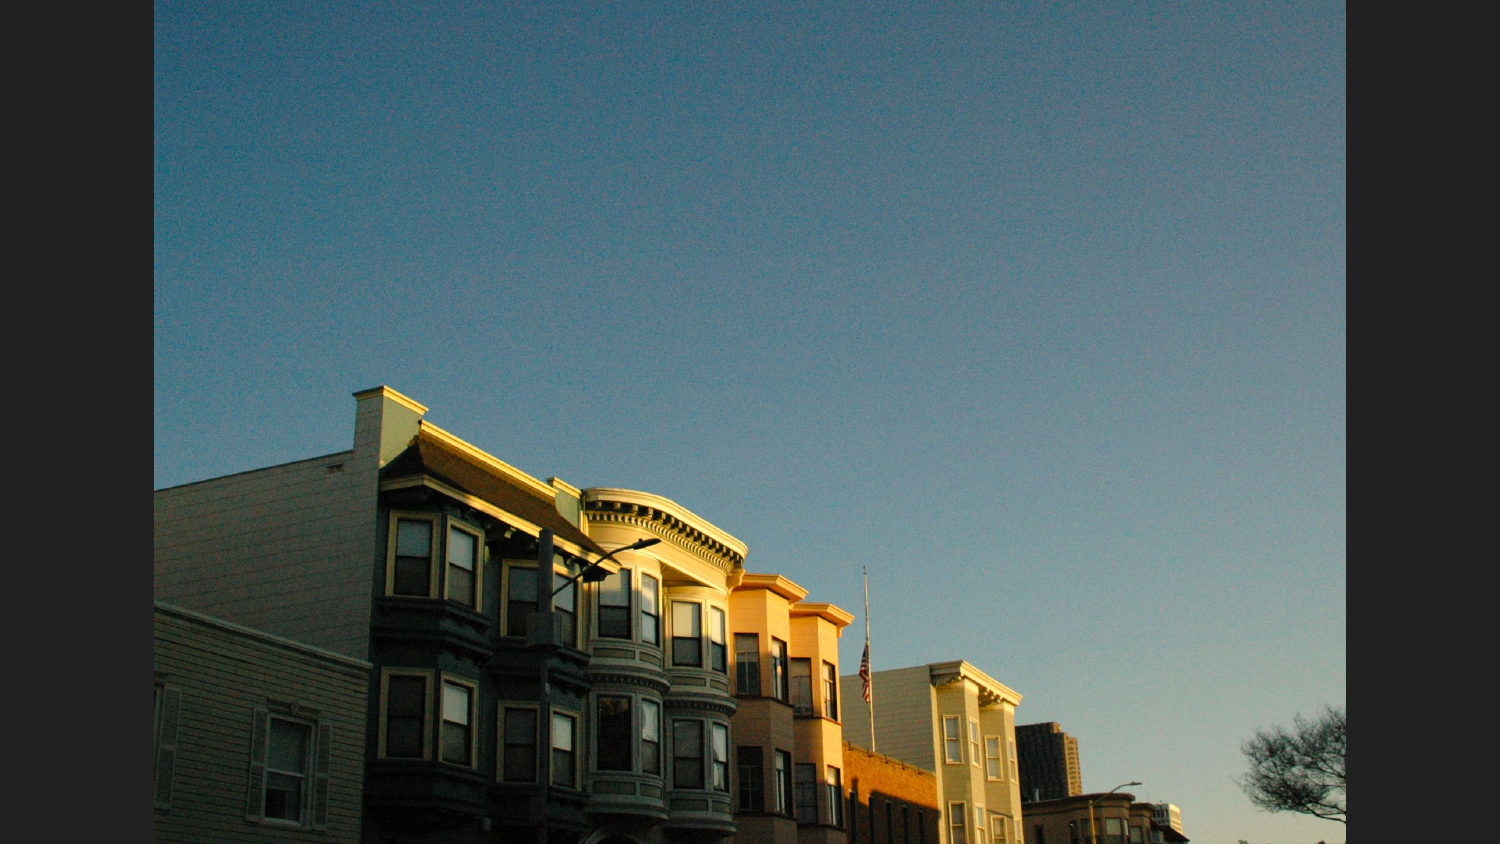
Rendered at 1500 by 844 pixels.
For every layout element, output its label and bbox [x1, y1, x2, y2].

picture [154, 0, 1346, 844]
